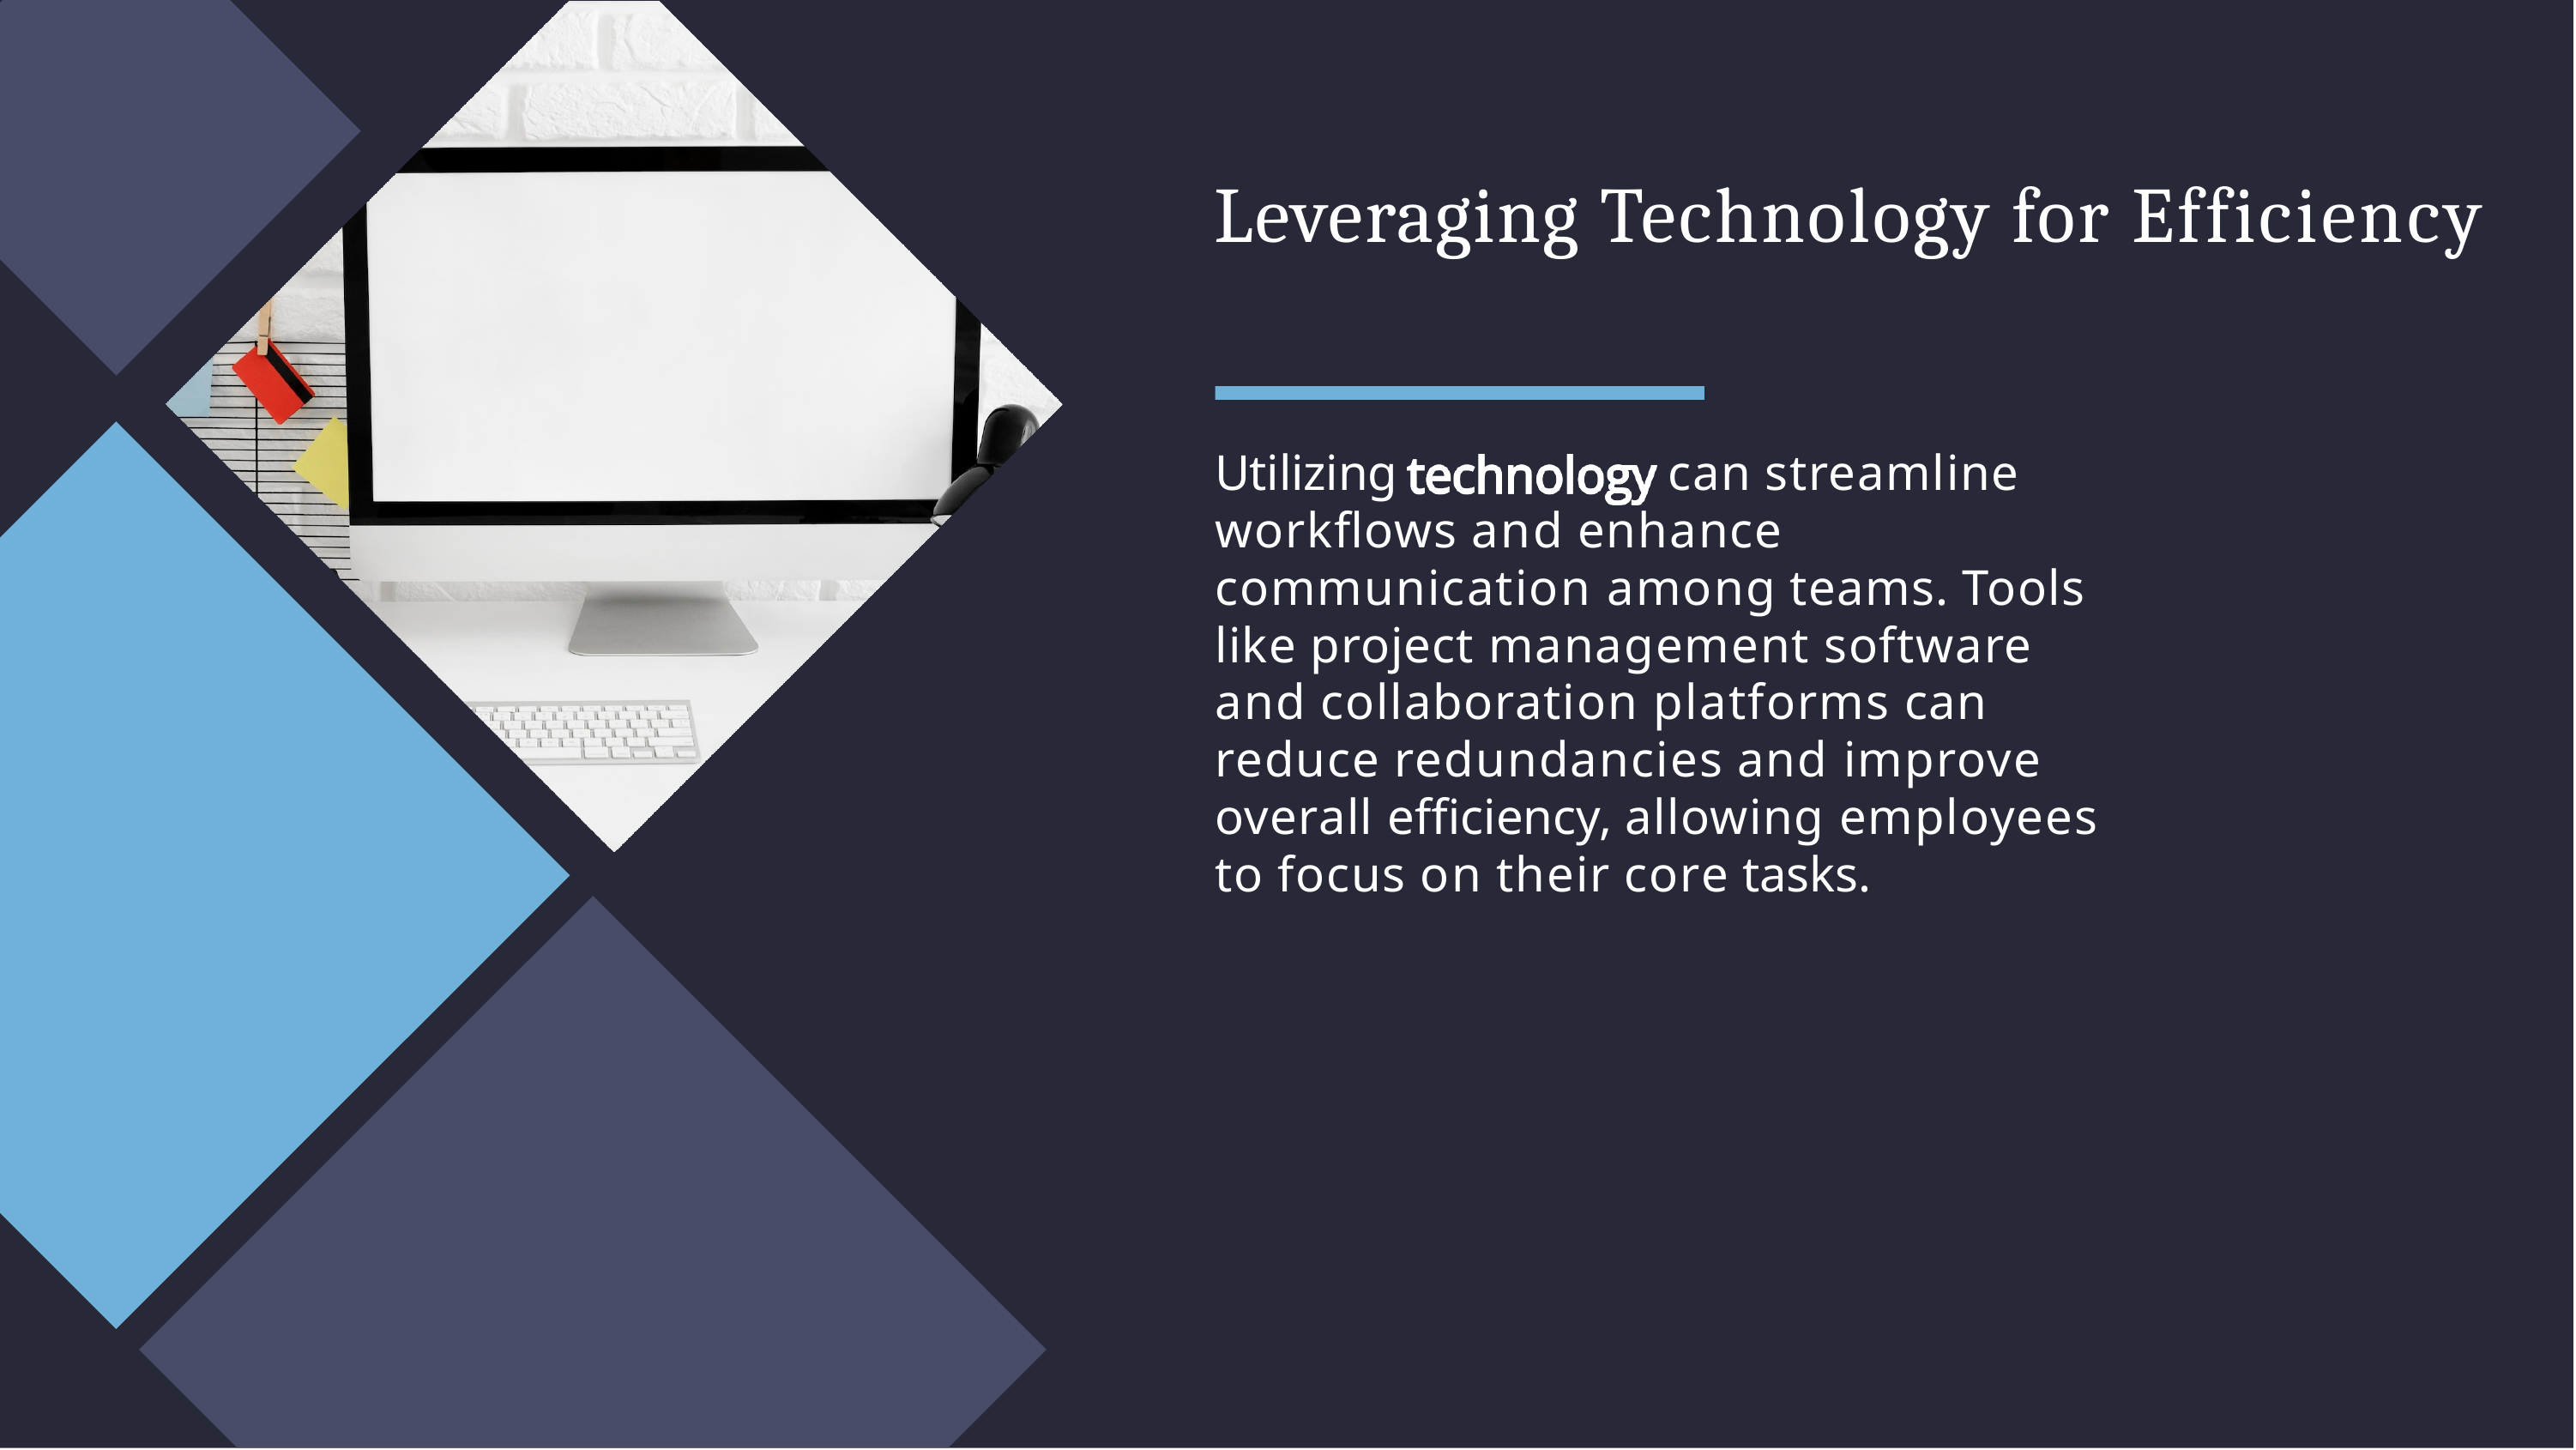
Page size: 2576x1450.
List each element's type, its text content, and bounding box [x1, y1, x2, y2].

text_box Utilizing can streamline workflows and enhance communication among teams. Tools like project management software and collaboration platforms can reduce redundancies and improve overall efficiency, allowing employees to focus on their core tasks. [1213, 443, 2133, 903]
title Leveraging Technology for Efficiency [1212, 142, 2521, 421]
text_box [1215, 386, 1704, 400]
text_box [0, 0, 1063, 1448]
picture [1407, 454, 1657, 505]
